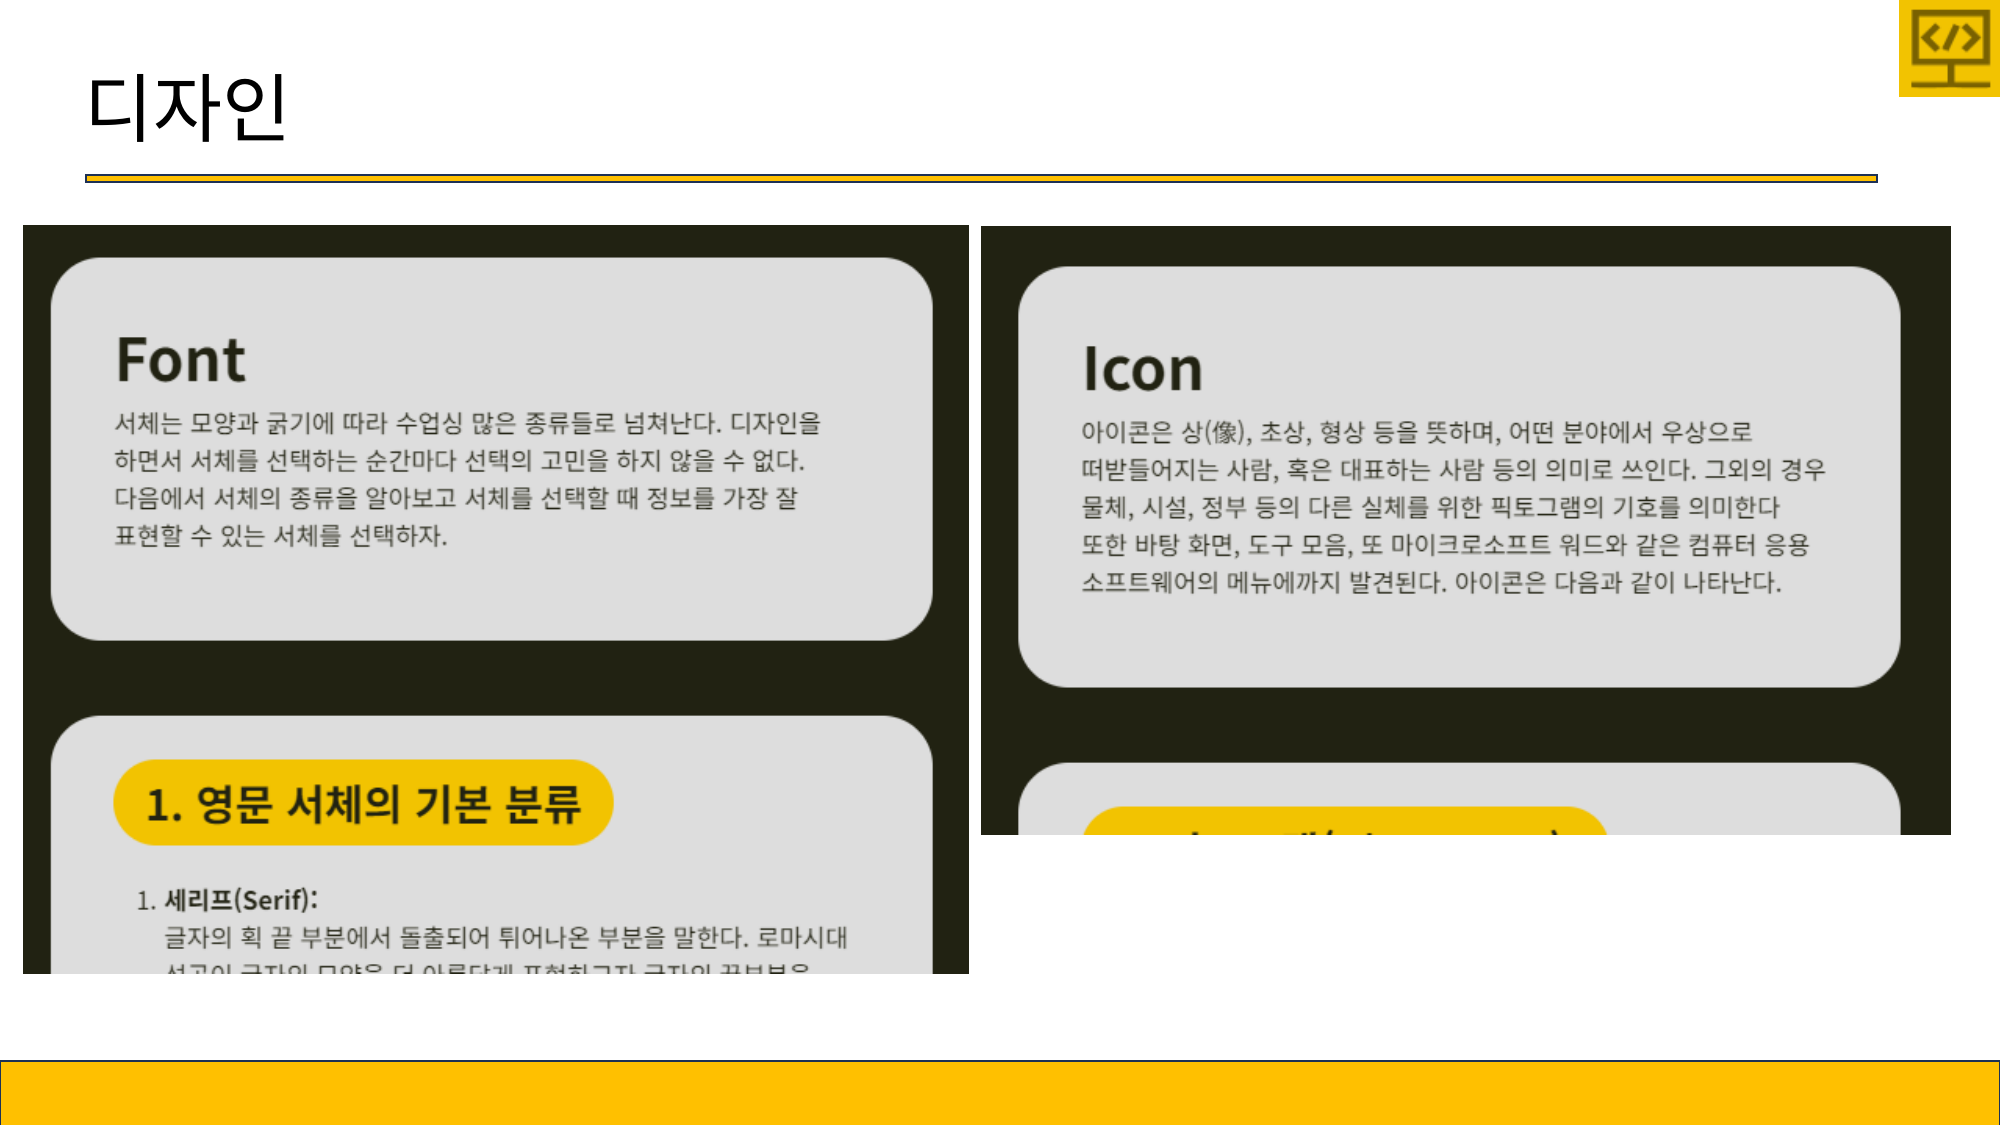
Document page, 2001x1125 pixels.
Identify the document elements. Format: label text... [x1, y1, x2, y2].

text_box 디자인 [70, 54, 308, 160]
text_box [85, 174, 1878, 183]
picture [1899, 0, 2000, 97]
picture [23, 225, 969, 974]
text_box [0, 1060, 2000, 1125]
picture [981, 226, 1951, 835]
